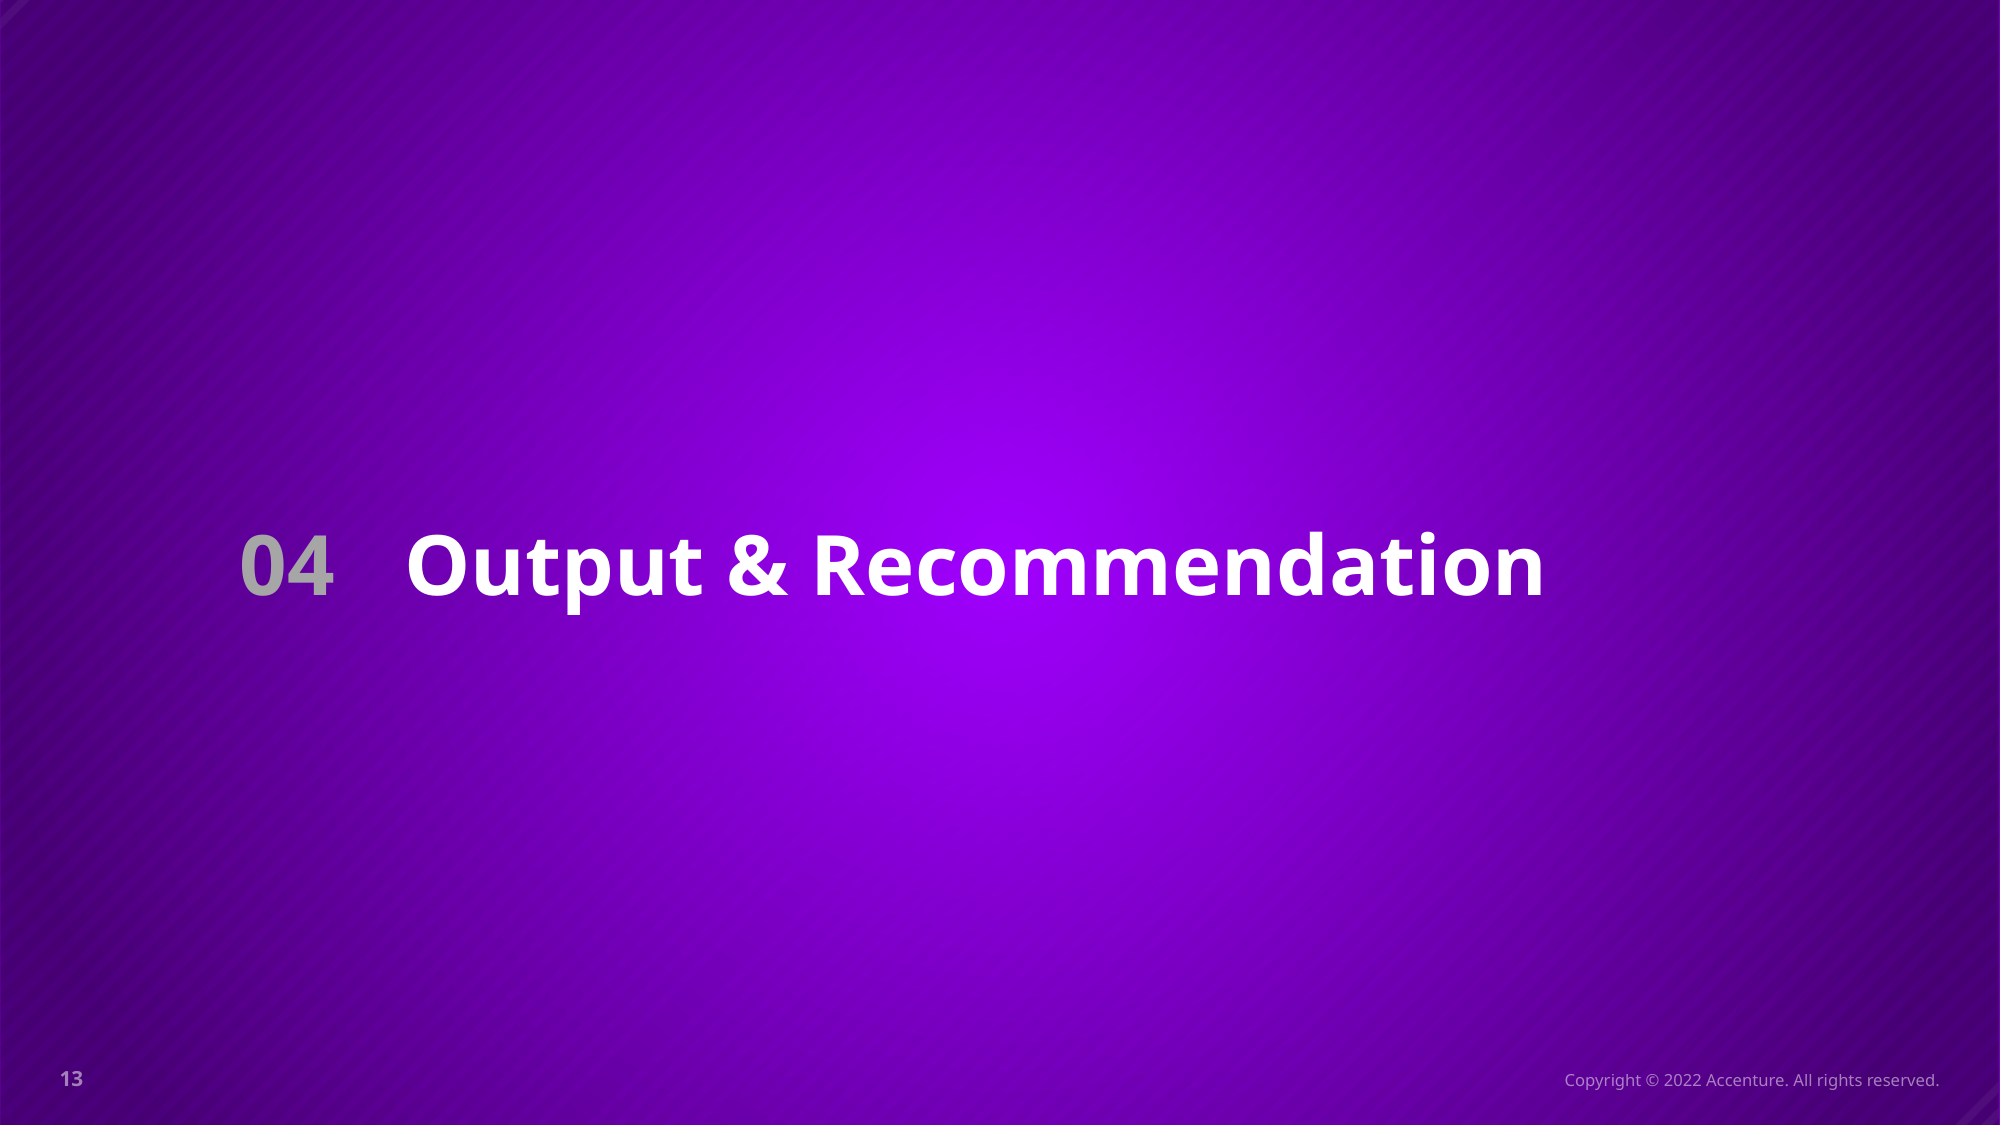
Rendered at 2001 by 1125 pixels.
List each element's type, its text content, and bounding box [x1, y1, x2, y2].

picture [0, 0, 2000, 1125]
slide_number 13 [59, 1048, 152, 1094]
footer Copyright © 2022 Accenture. All rights reserved. [1328, 1048, 1941, 1094]
text_box 04 [225, 504, 390, 620]
text_box Output & Recommendation [390, 504, 1611, 620]
